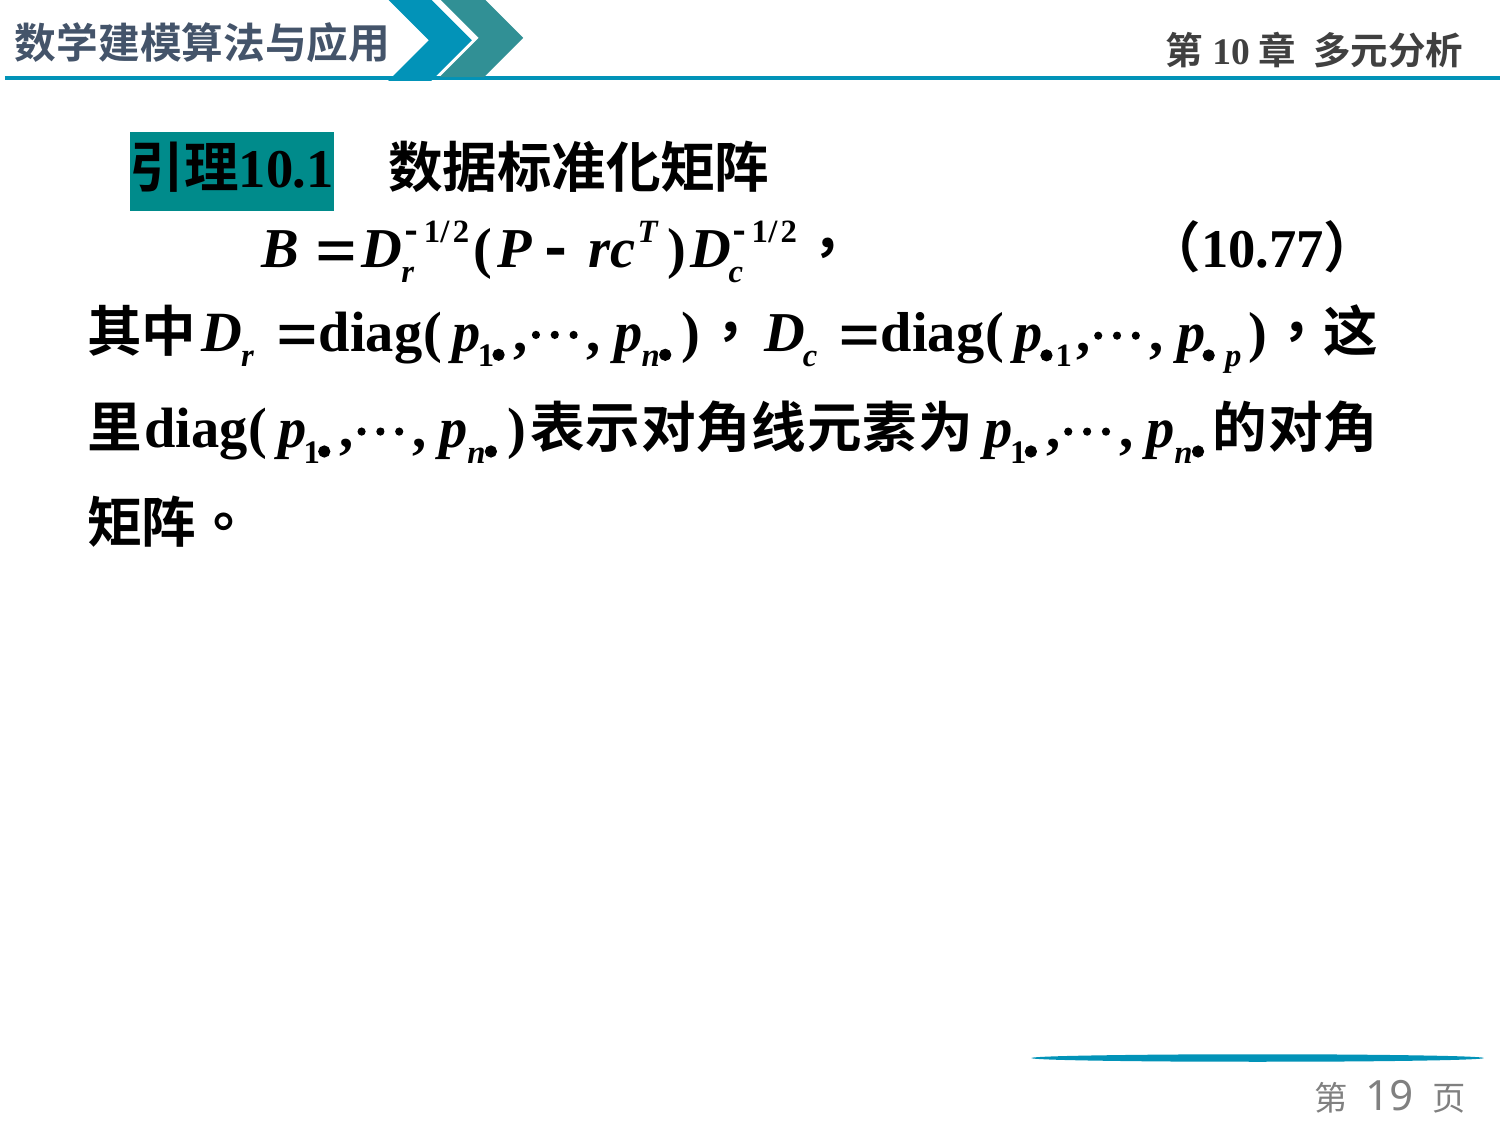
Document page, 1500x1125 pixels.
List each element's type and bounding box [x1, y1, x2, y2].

text_box [87, 132, 1377, 596]
